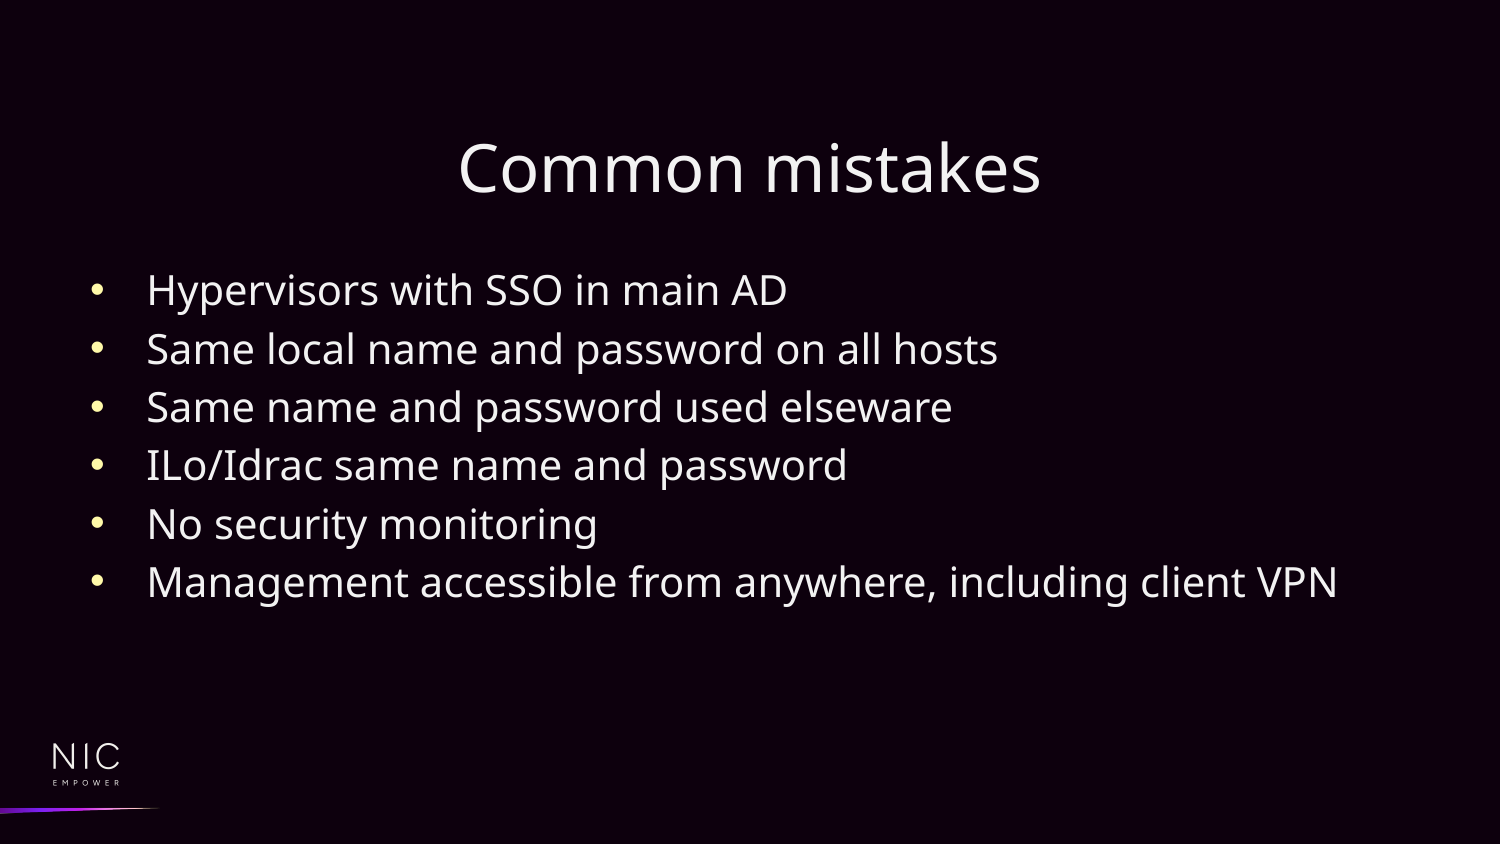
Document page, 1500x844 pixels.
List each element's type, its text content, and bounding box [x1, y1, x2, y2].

title Common mistakes [75, 91, 1425, 242]
picture [0, 740, 160, 816]
list Hypervisors with SSO in main AD Same local name and password on all hosts Same name and password used elseware ILo/Idrac same name and password No security monitoring Management accessible from anywhere, including client VPN [75, 256, 1425, 694]
